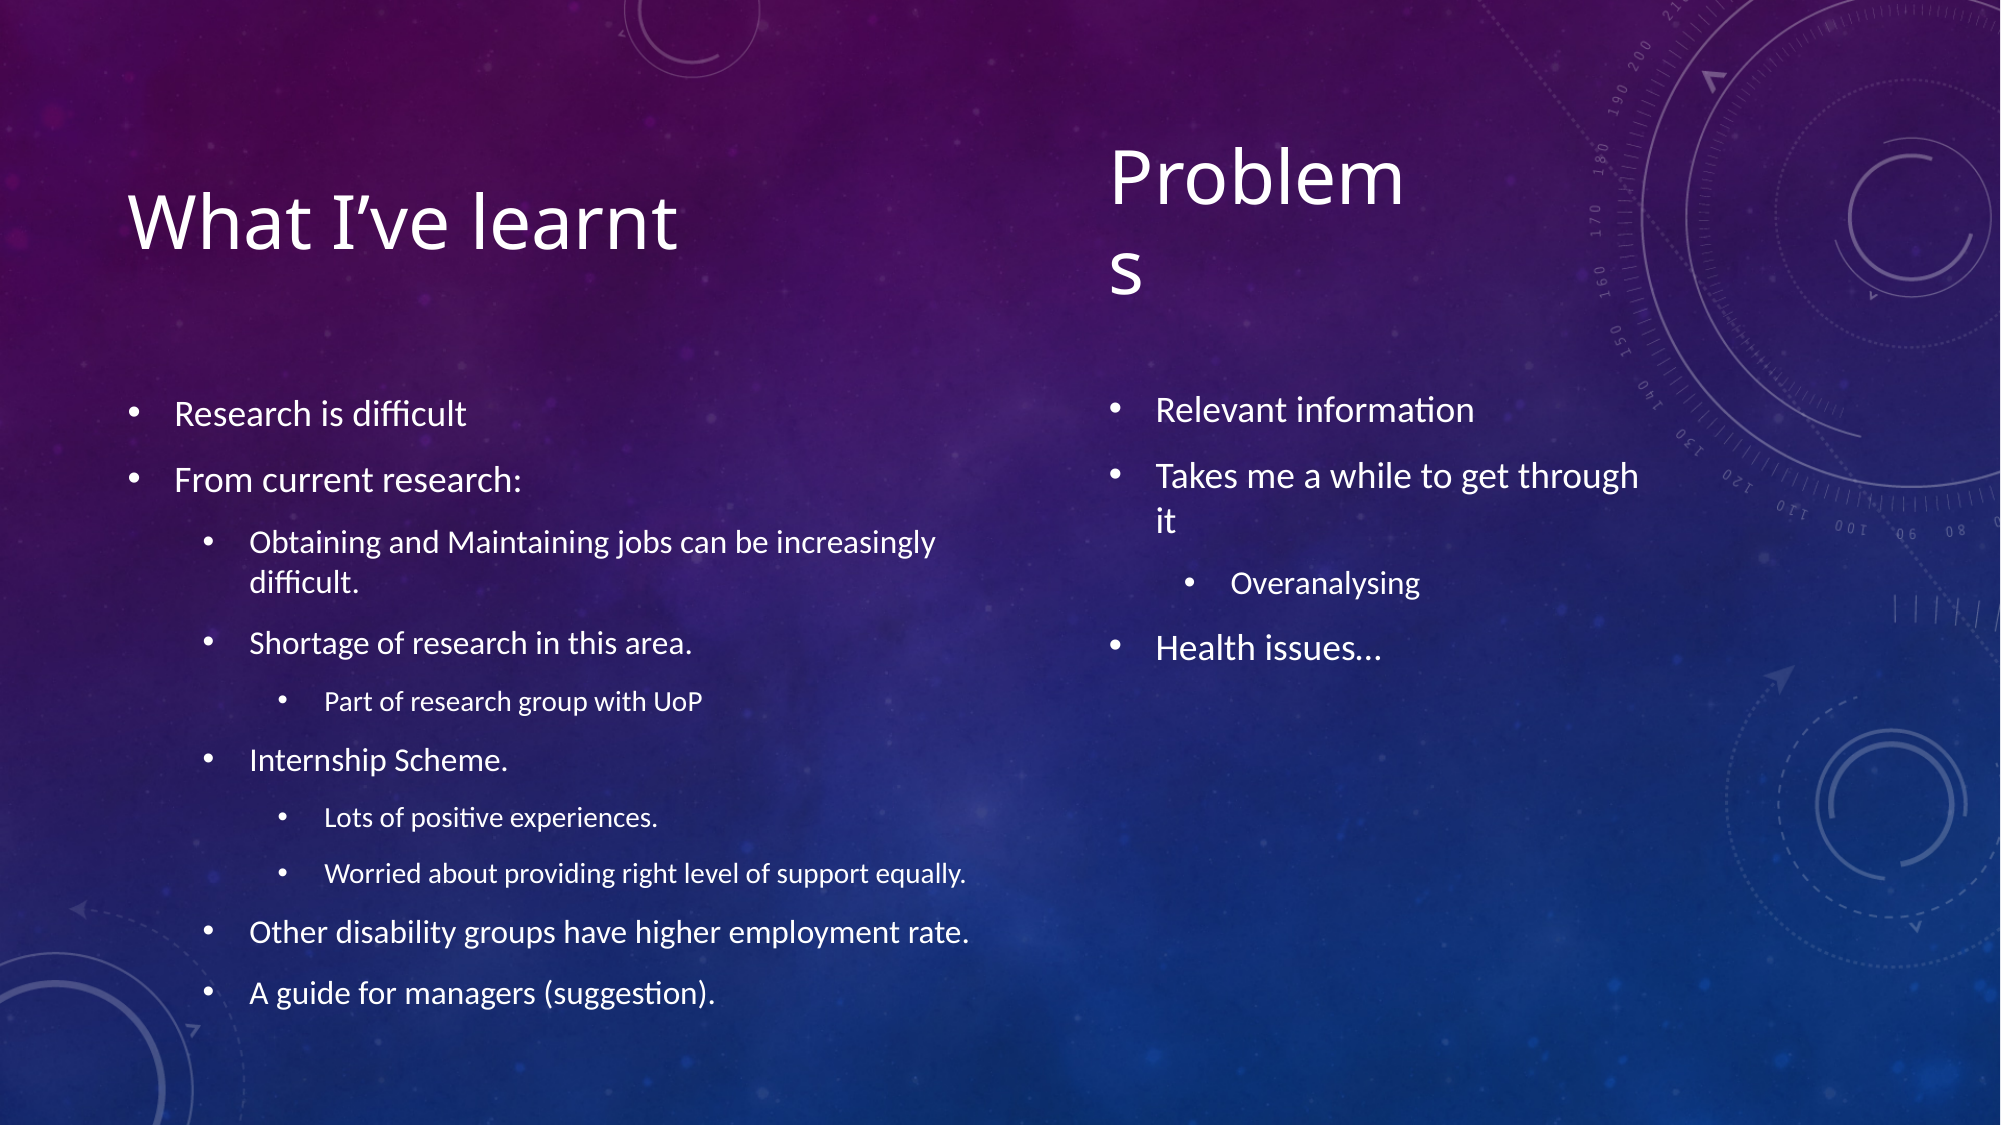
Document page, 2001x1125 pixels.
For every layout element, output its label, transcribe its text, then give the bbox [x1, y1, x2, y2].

picture [0, 0, 2001, 1125]
text_box Problems [1093, 99, 1428, 339]
title What I’ve learnt [1428, 99, 1775, 339]
list Research is difficult From current research: Obtaining and Maintaining jobs can be increasingly difficult. Shortage of research in this area. Part of research group with UoP Internship Scheme. Lots of positive experiences. Worried about providing right level of support equally. Other disability groups have higher employment rate. A guide for managers (suggestion). [112, 351, 990, 1049]
title What I’ve learnt [112, 99, 1093, 339]
text_box Relevant information Takes me a while to get through it Overanalysing Health issues… [1093, 351, 1678, 702]
